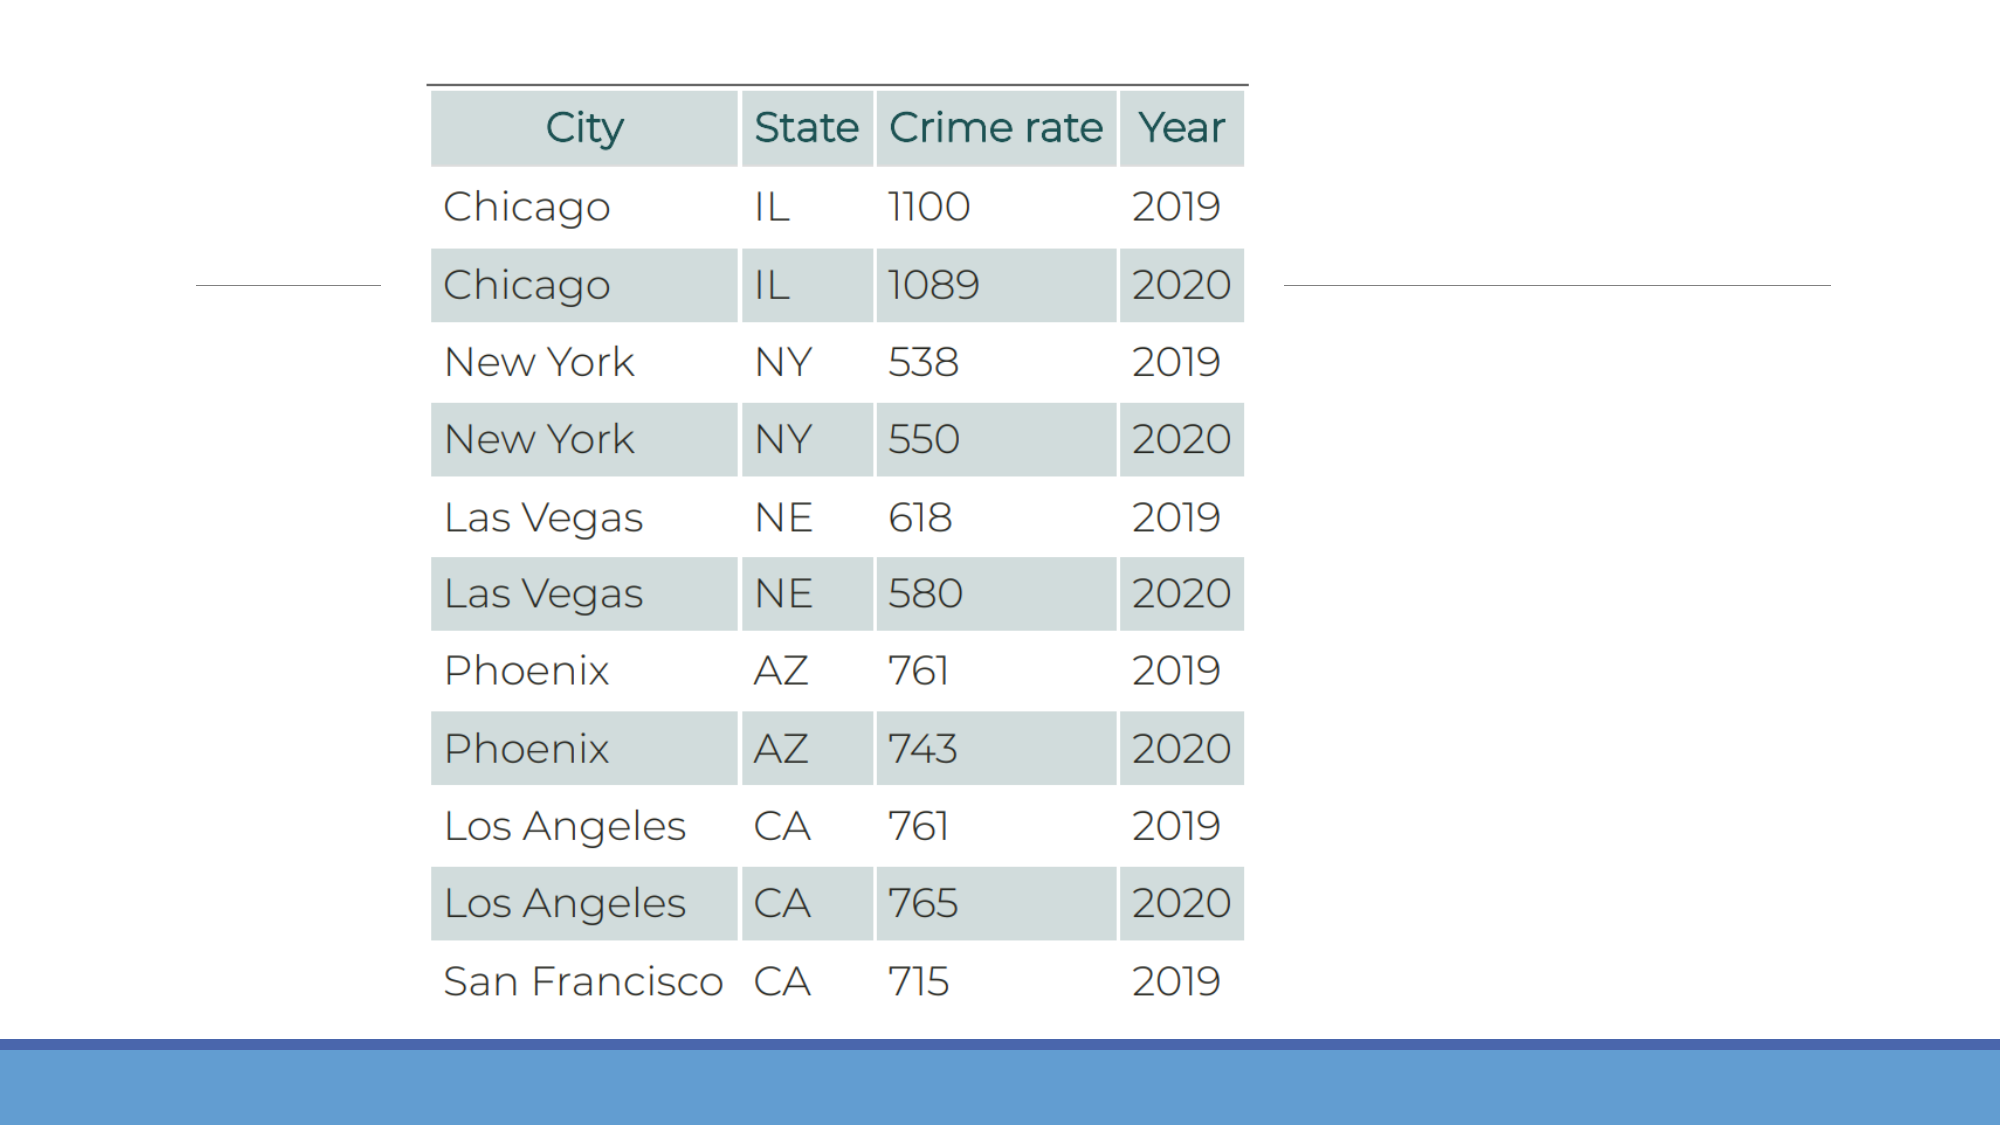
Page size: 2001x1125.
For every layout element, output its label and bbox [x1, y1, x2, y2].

picture [381, 56, 1285, 1028]
